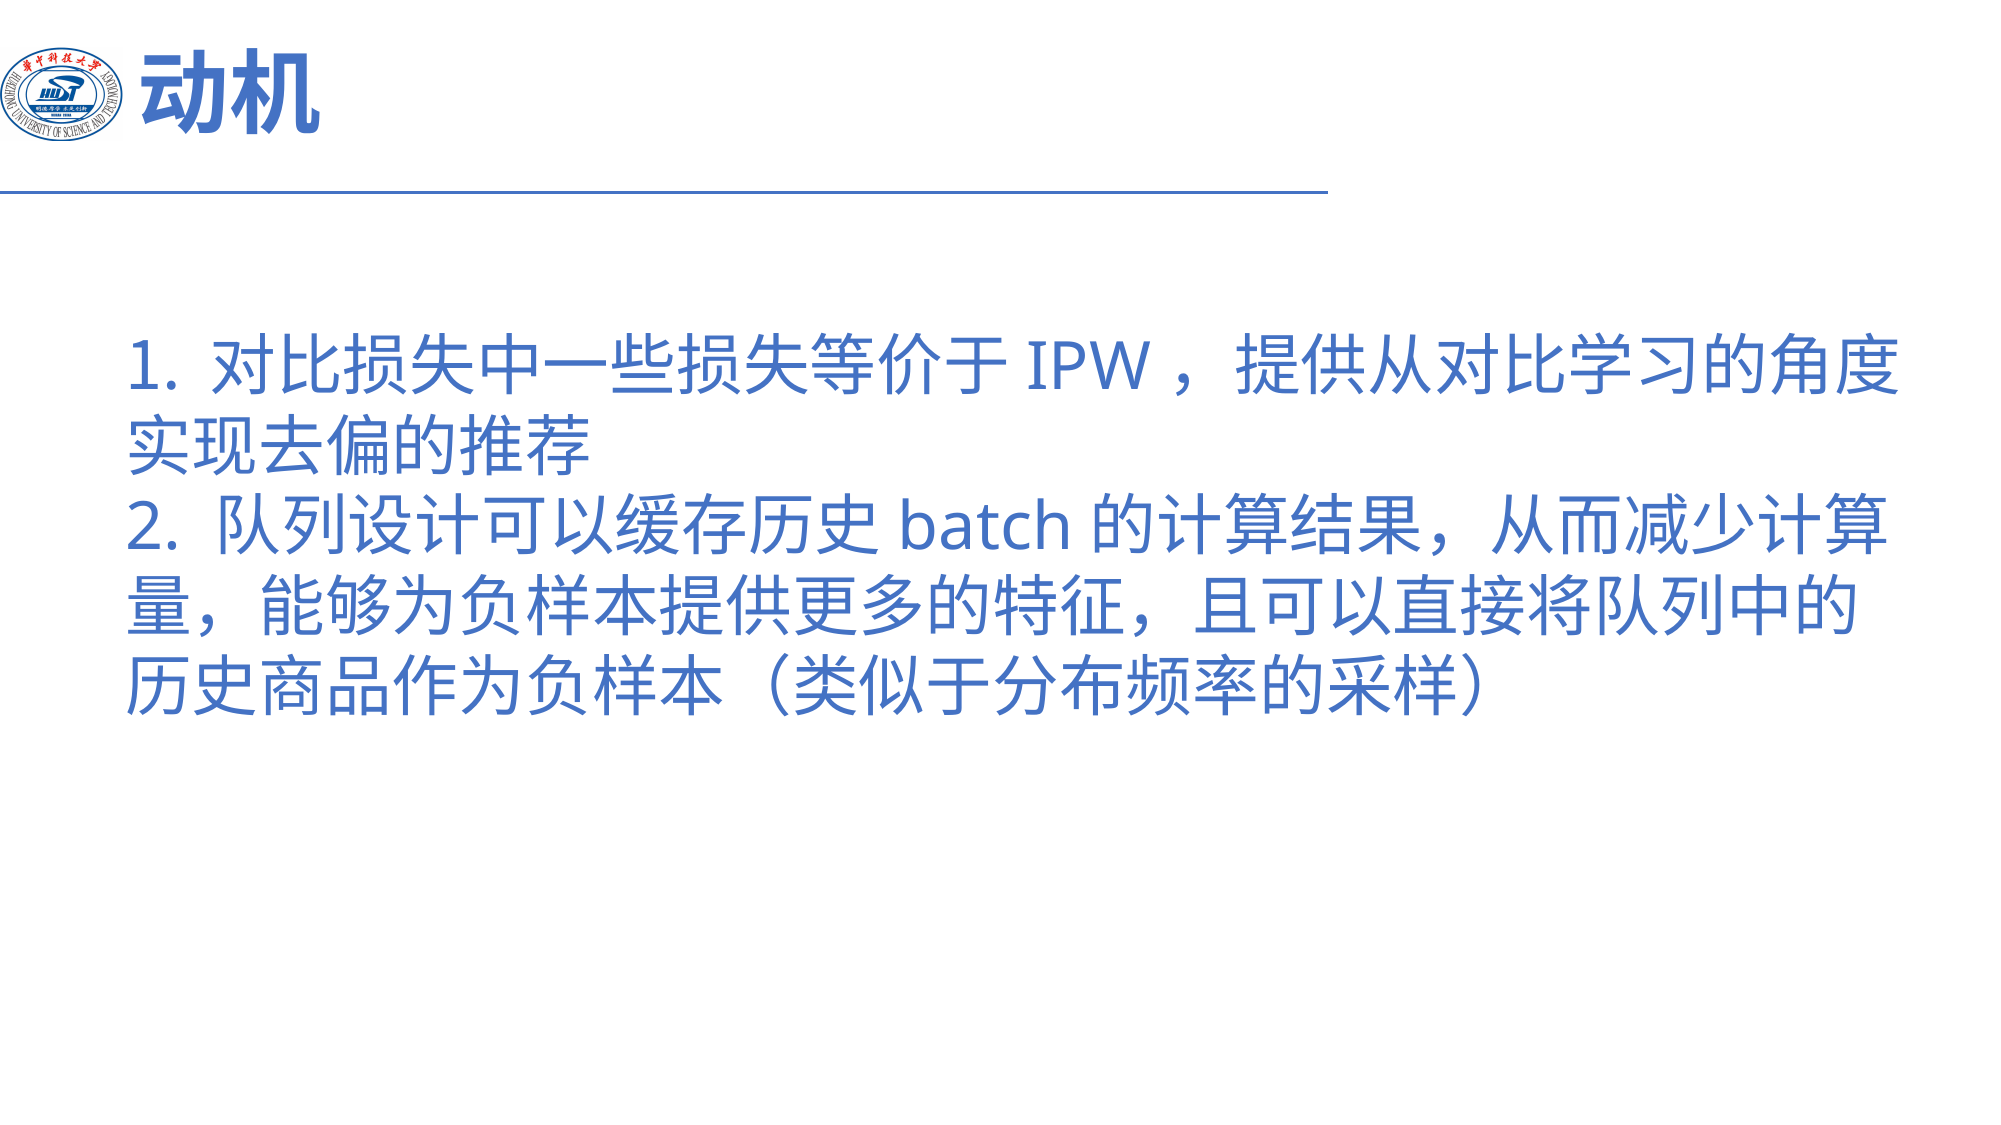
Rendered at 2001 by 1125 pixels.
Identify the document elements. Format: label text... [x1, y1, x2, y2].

text_box 对比损失中一些损失等价于IPW，提供从对比学习的角度 实现去偏的推荐 2. 队列设计可以缓存历史batch的计算结果，从而减少计算 量，能够为负样本提供更多的特征，且可以直接将队列中的 历史商品作为负样本（类似于分布频率的采样） [110, 316, 1917, 731]
picture [0, 47, 123, 141]
list 动机 [123, 39, 1328, 147]
